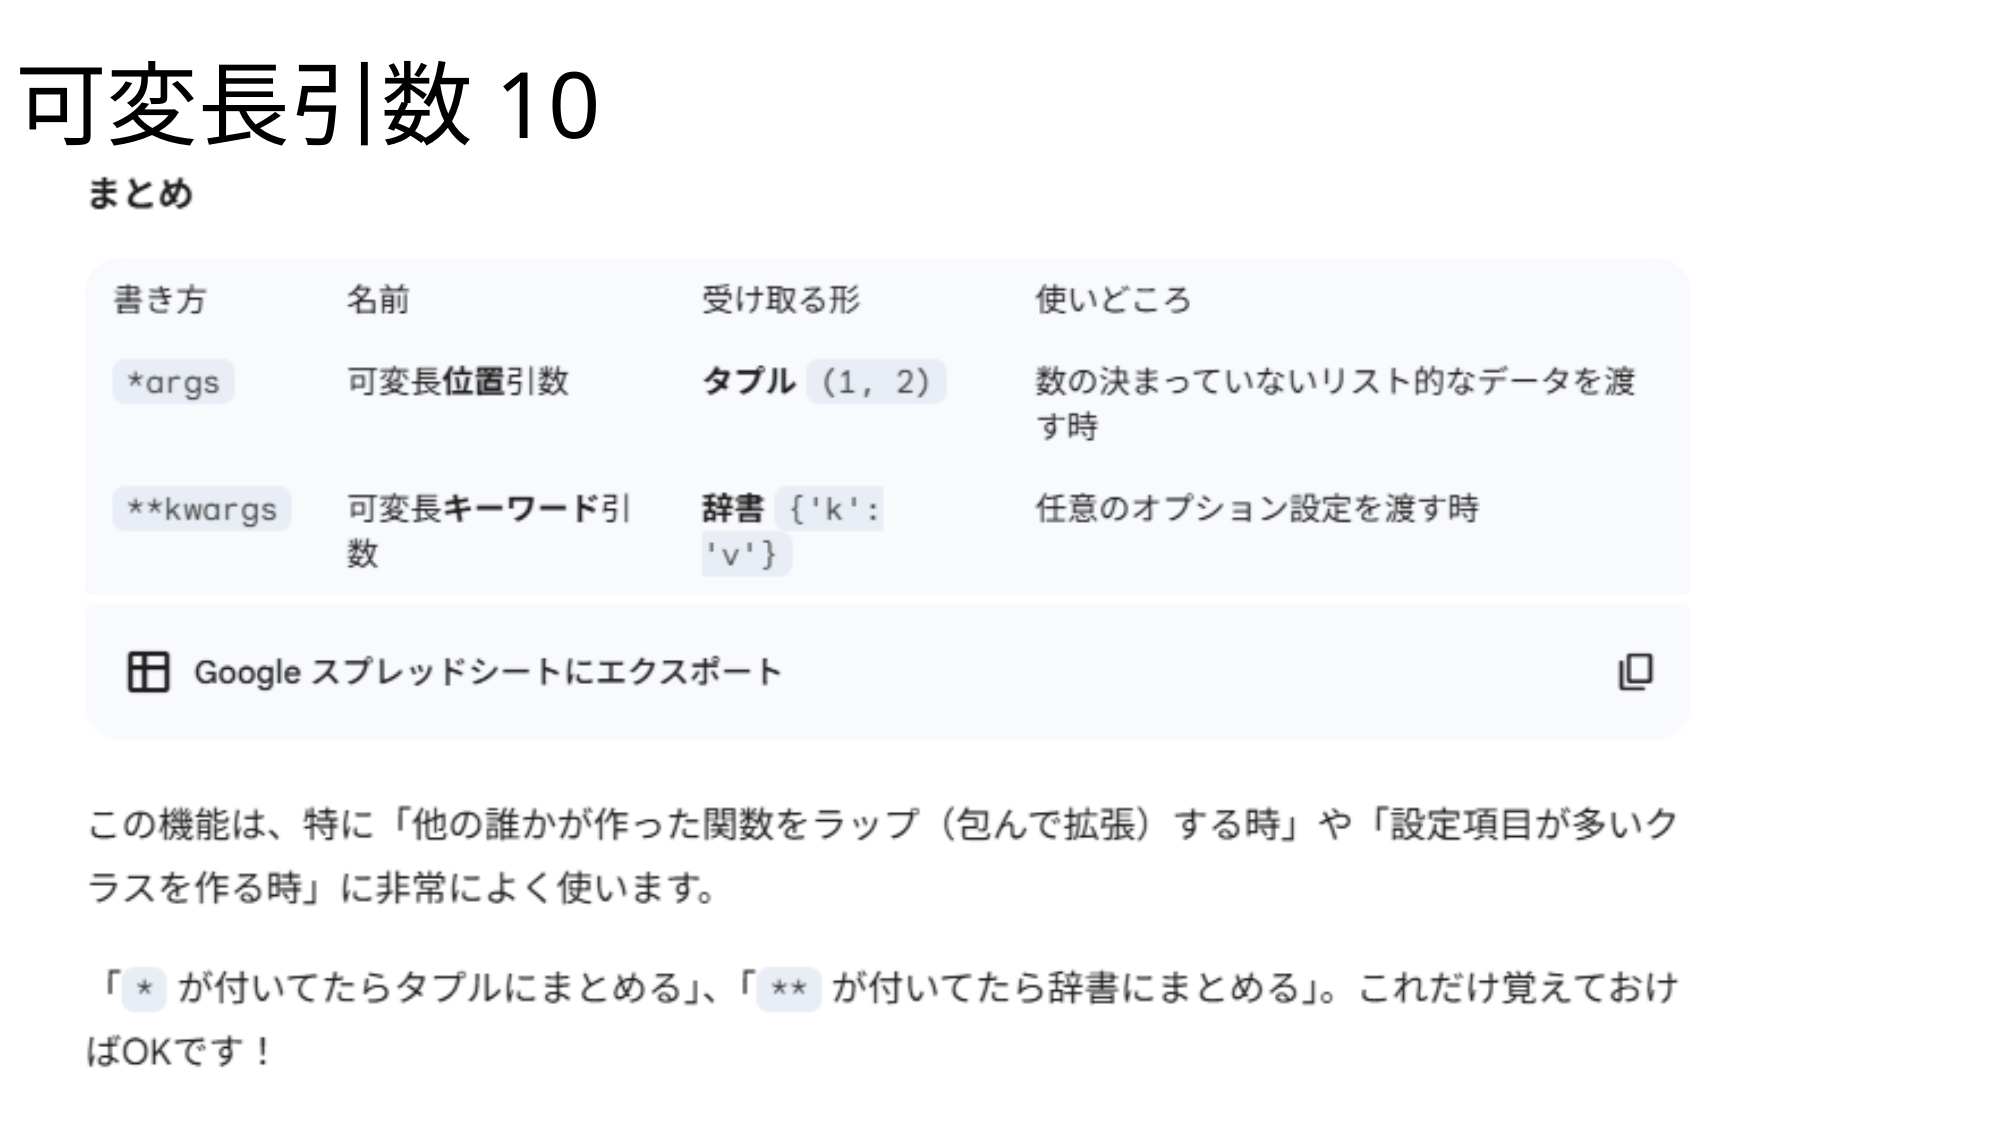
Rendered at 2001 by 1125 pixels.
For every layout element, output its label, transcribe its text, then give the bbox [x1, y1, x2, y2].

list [70, 162, 1726, 1082]
title 可変長引数10 [0, 0, 1725, 218]
